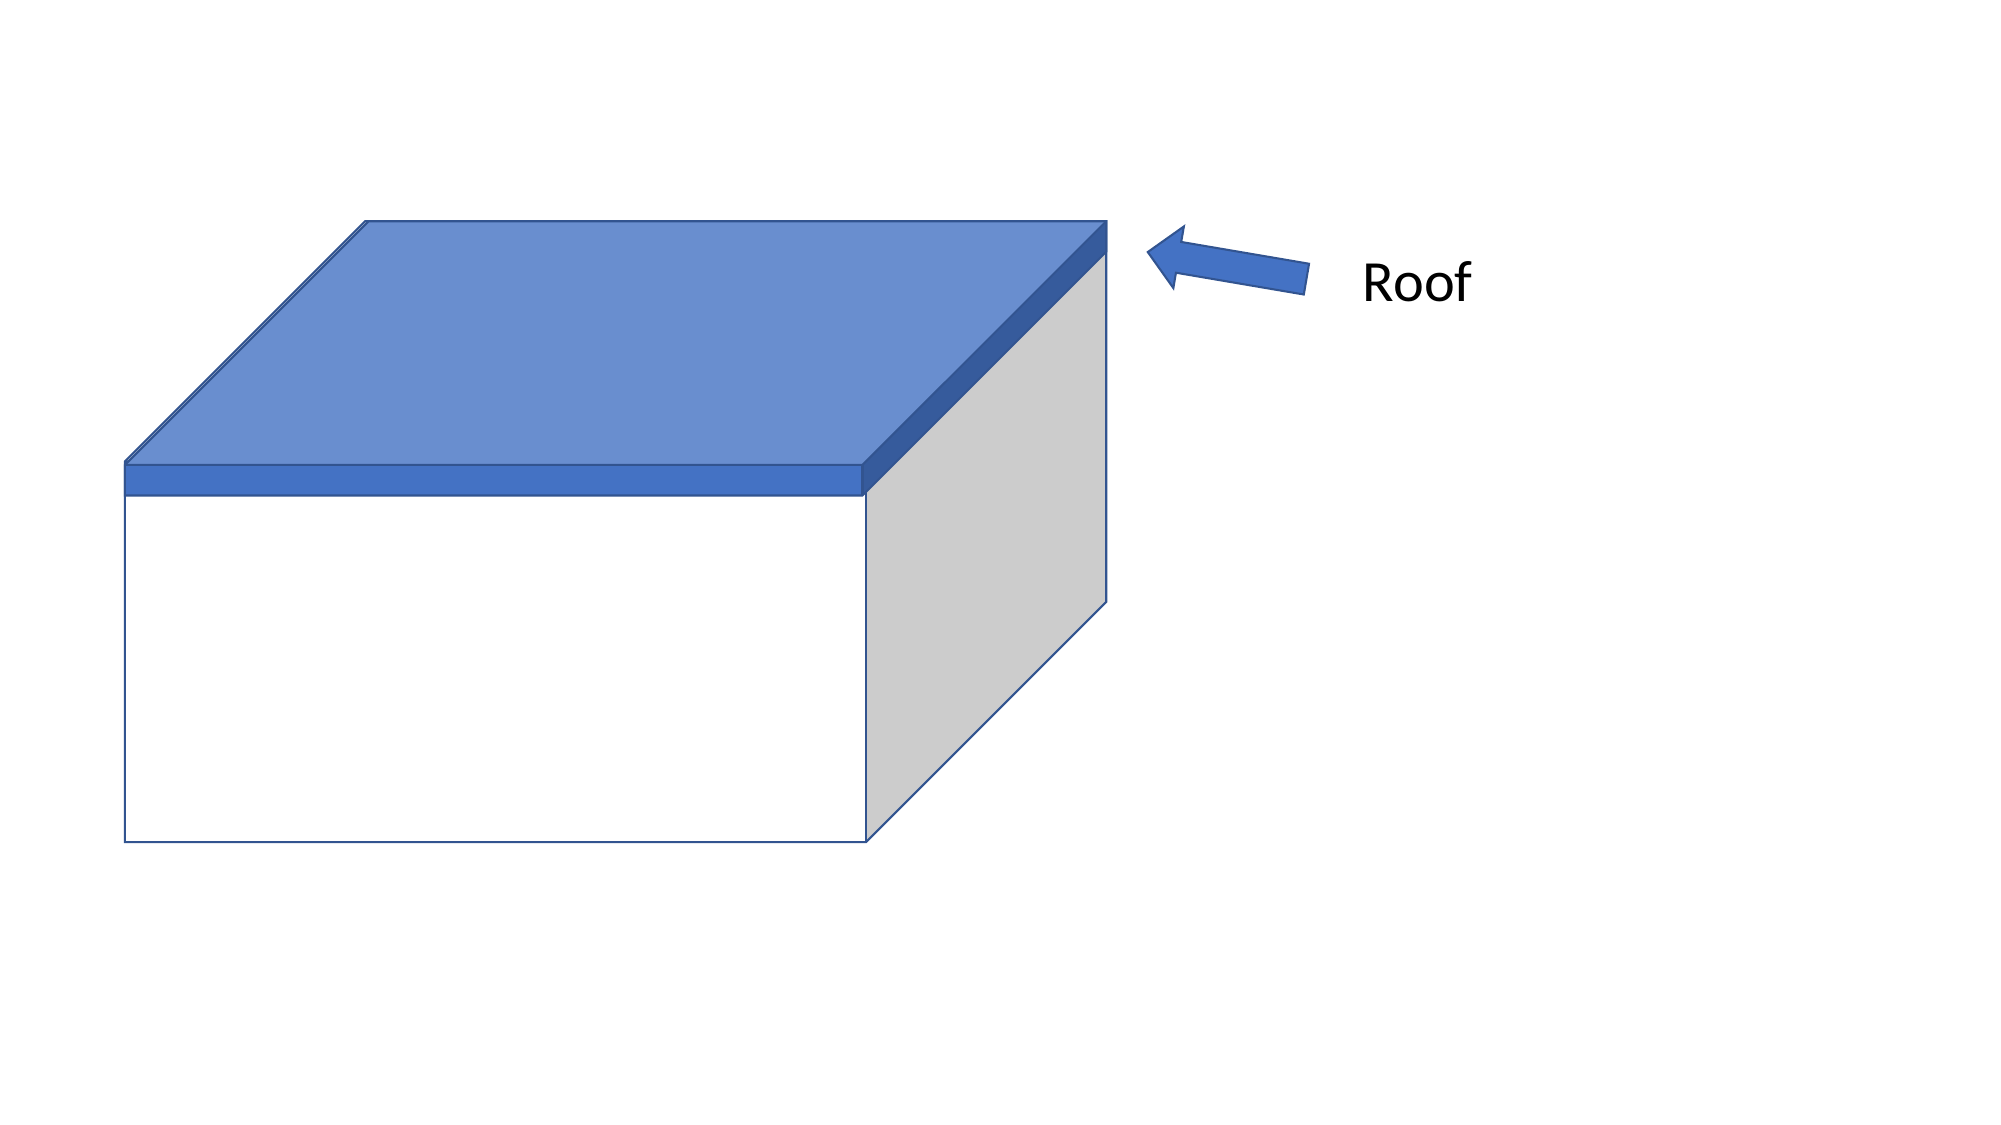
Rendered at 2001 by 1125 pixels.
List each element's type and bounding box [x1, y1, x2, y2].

text_box [1348, 235, 1713, 321]
text_box [1146, 224, 1311, 296]
text_box [123, 220, 1108, 844]
